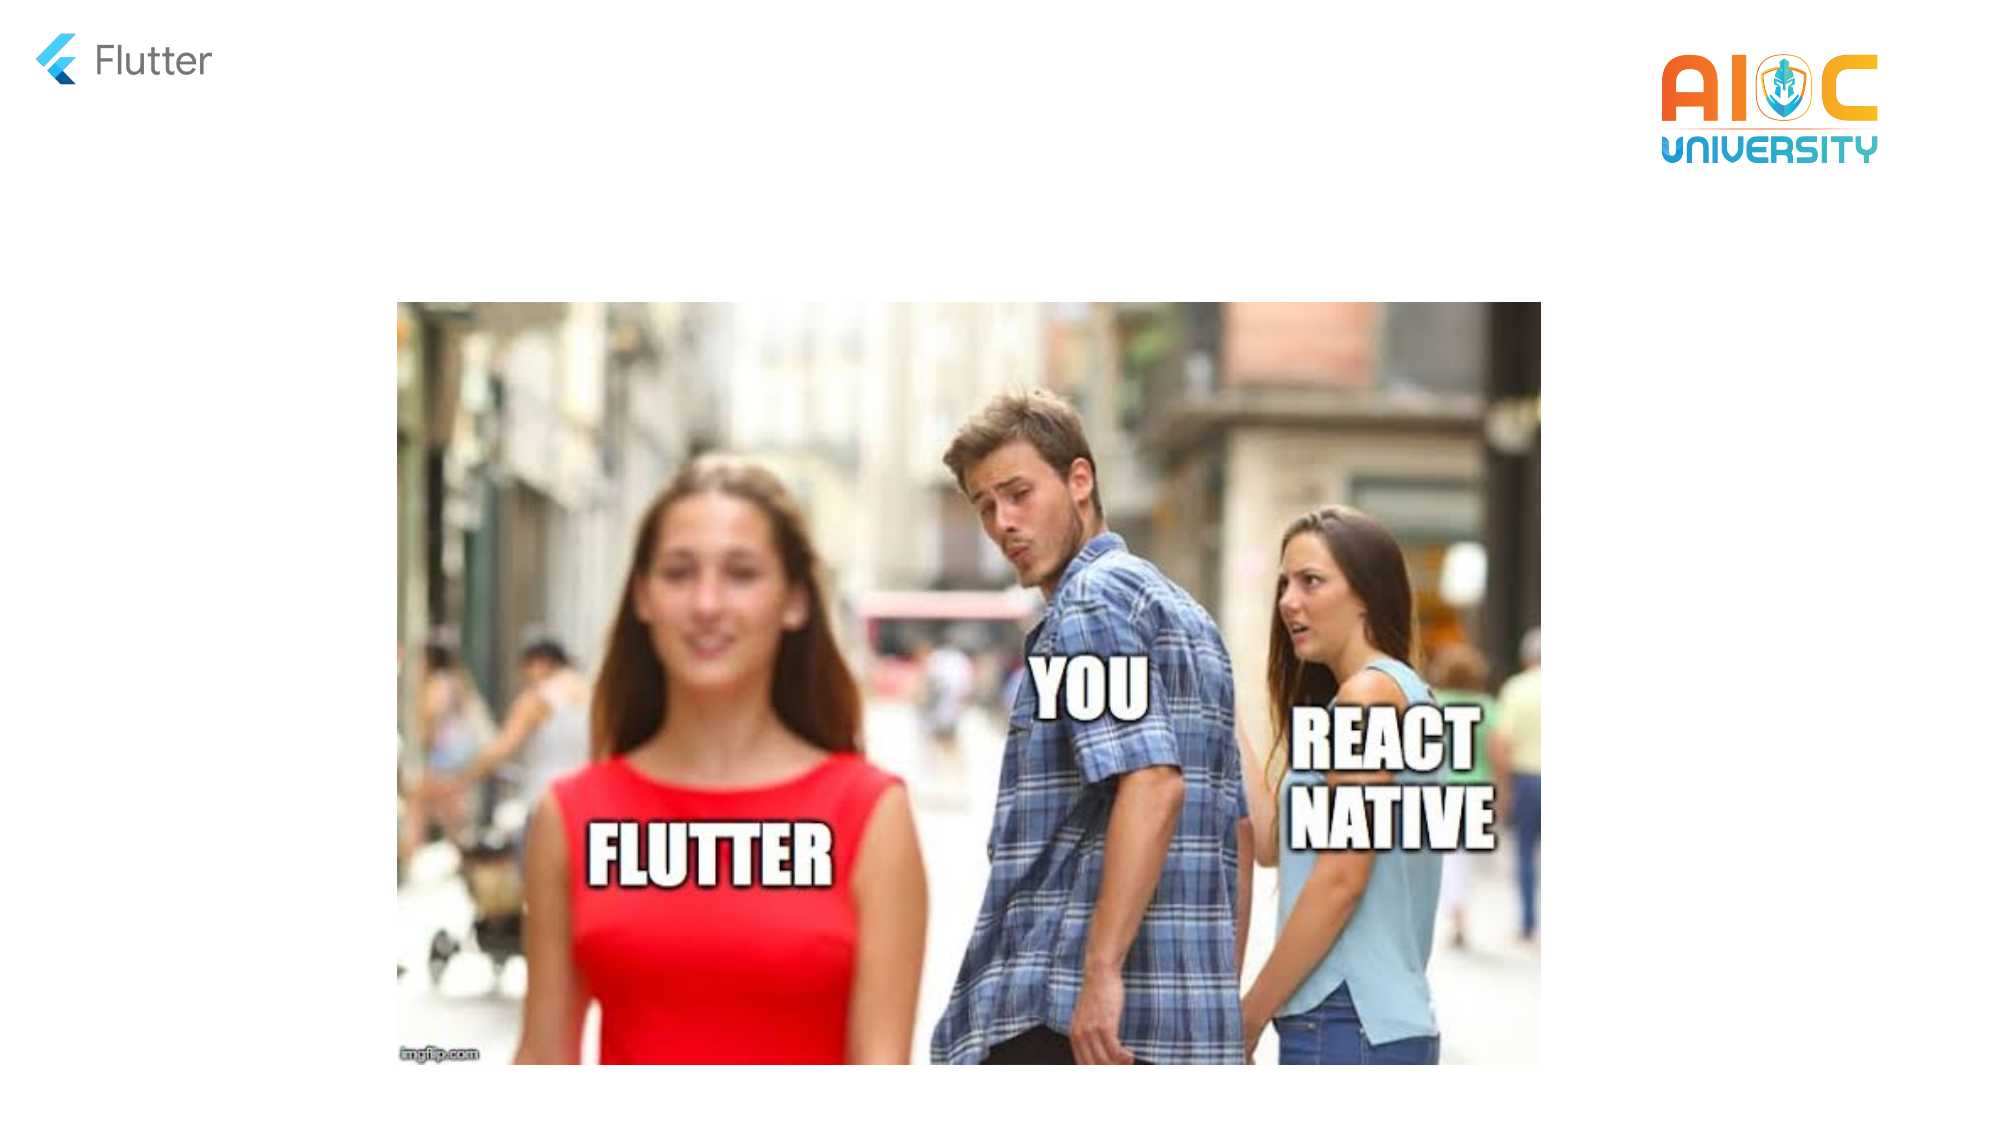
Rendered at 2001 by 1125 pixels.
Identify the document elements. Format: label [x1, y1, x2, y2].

picture [35, 33, 213, 85]
list [397, 302, 1541, 1065]
picture [1584, 0, 1956, 218]
